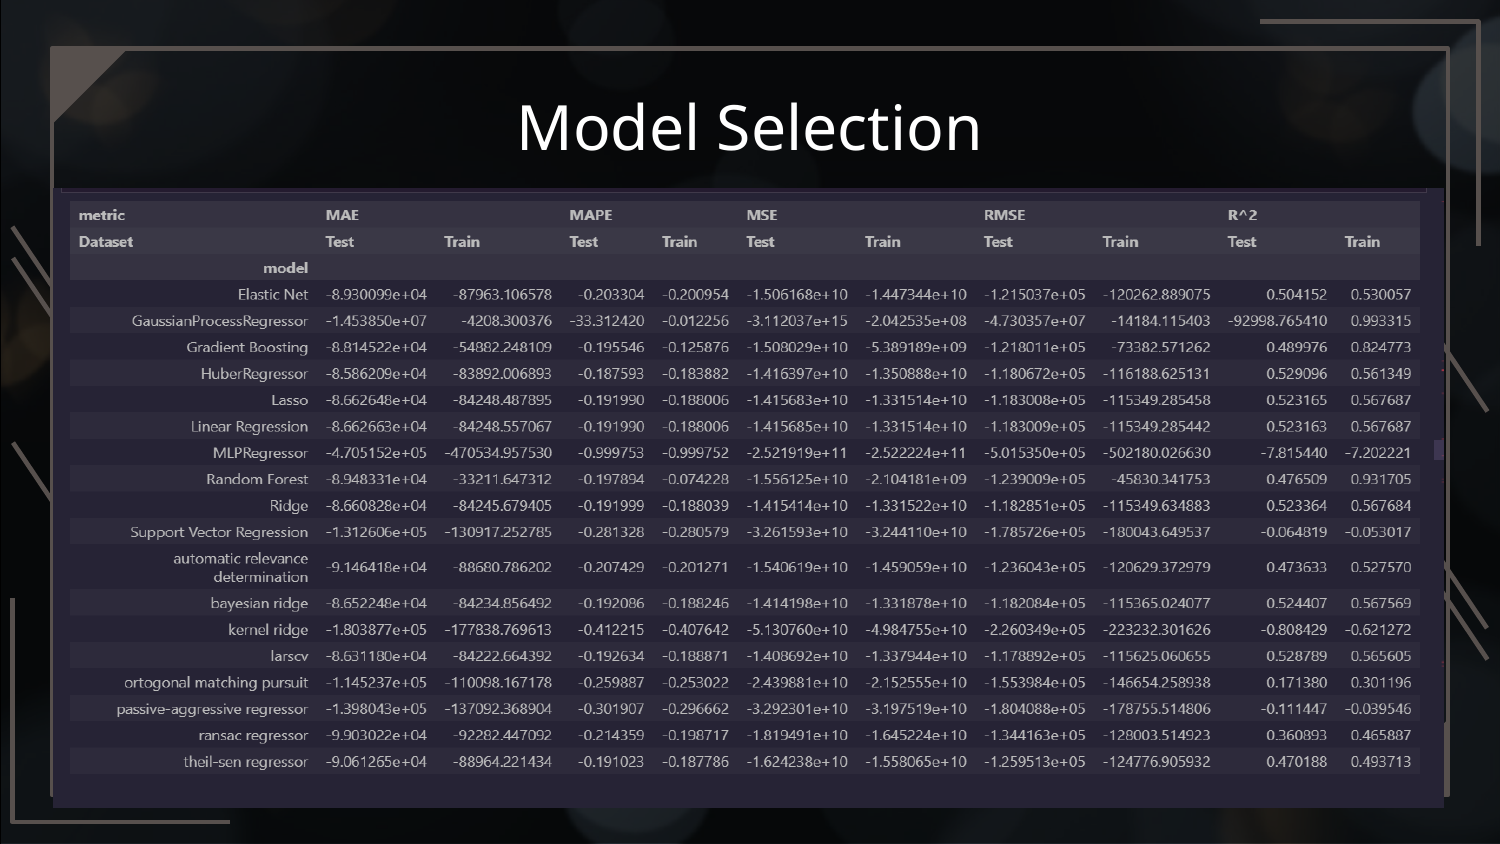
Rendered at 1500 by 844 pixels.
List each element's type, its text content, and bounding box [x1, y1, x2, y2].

title Model Selection [118, 72, 1382, 167]
picture [2, 0, 1500, 844]
